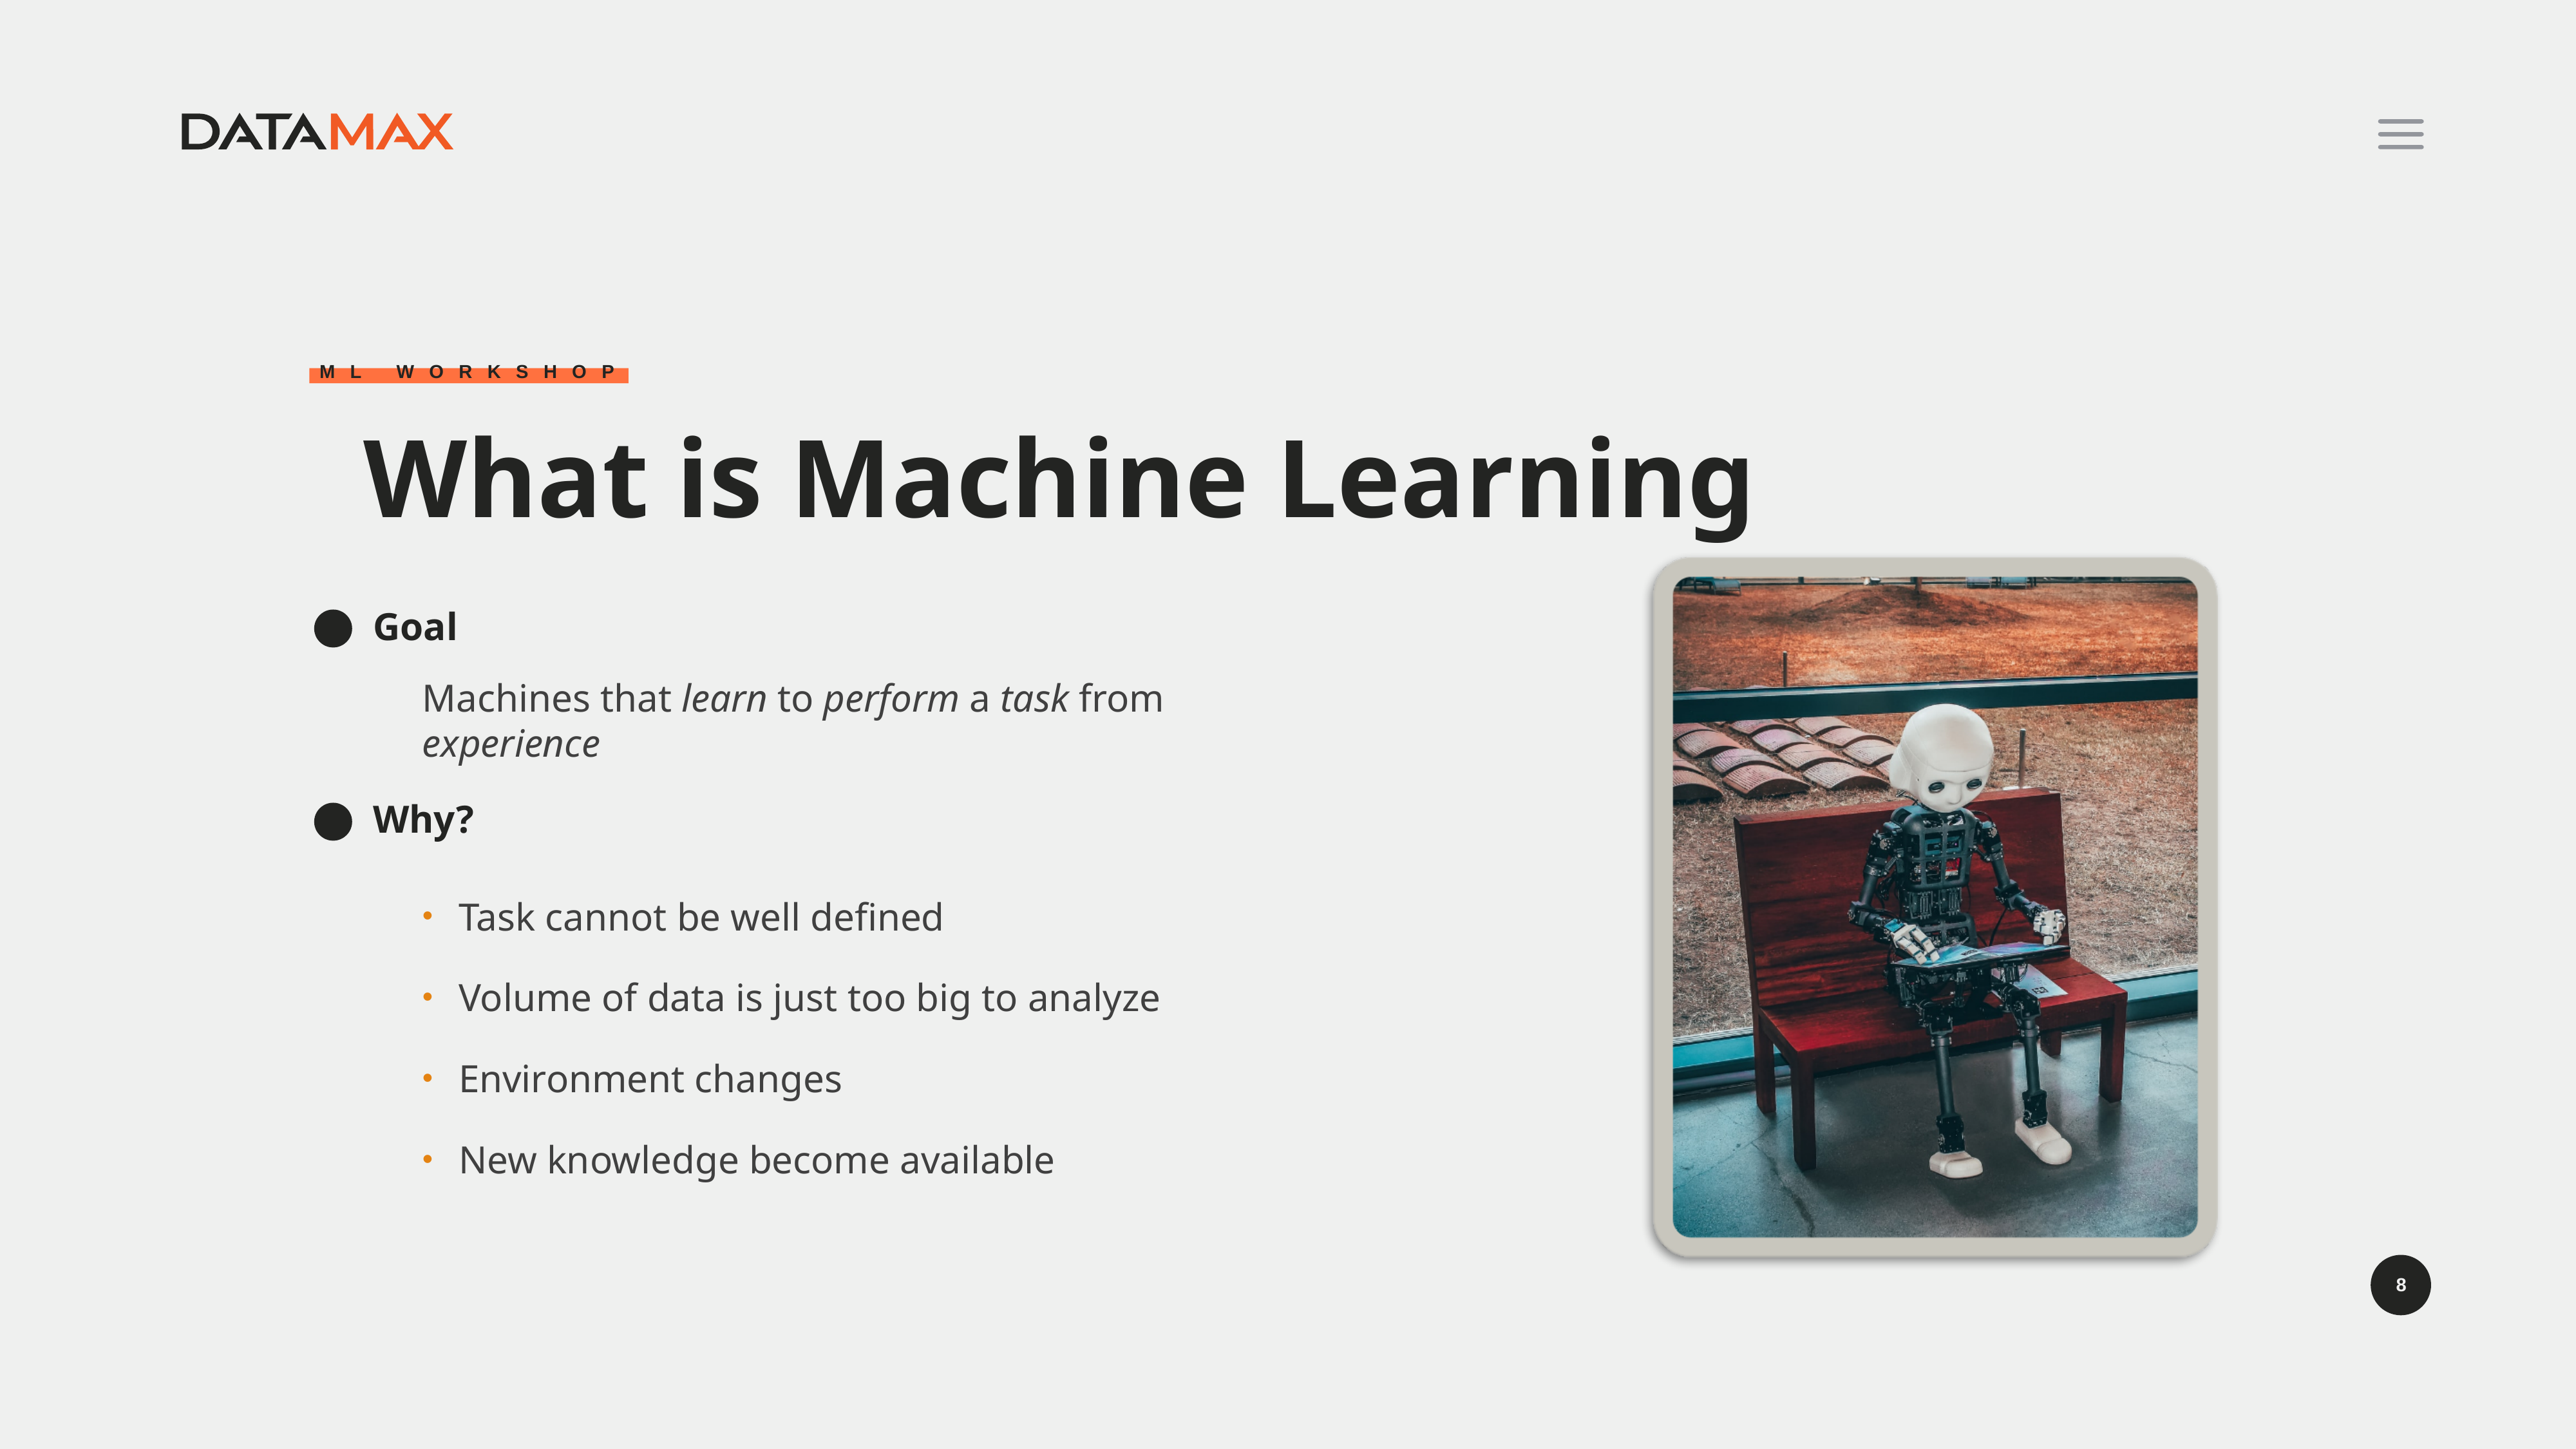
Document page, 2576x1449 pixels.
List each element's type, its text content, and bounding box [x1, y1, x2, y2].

slide_number 8 [2371, 1268, 2432, 1300]
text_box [314, 597, 1175, 847]
picture [1662, 566, 2208, 1248]
text_box Task cannot be well defined Volume of data is just too big to analyze Environment changes New knowledge become available [368, 865, 1175, 1187]
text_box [298, 350, 1822, 546]
